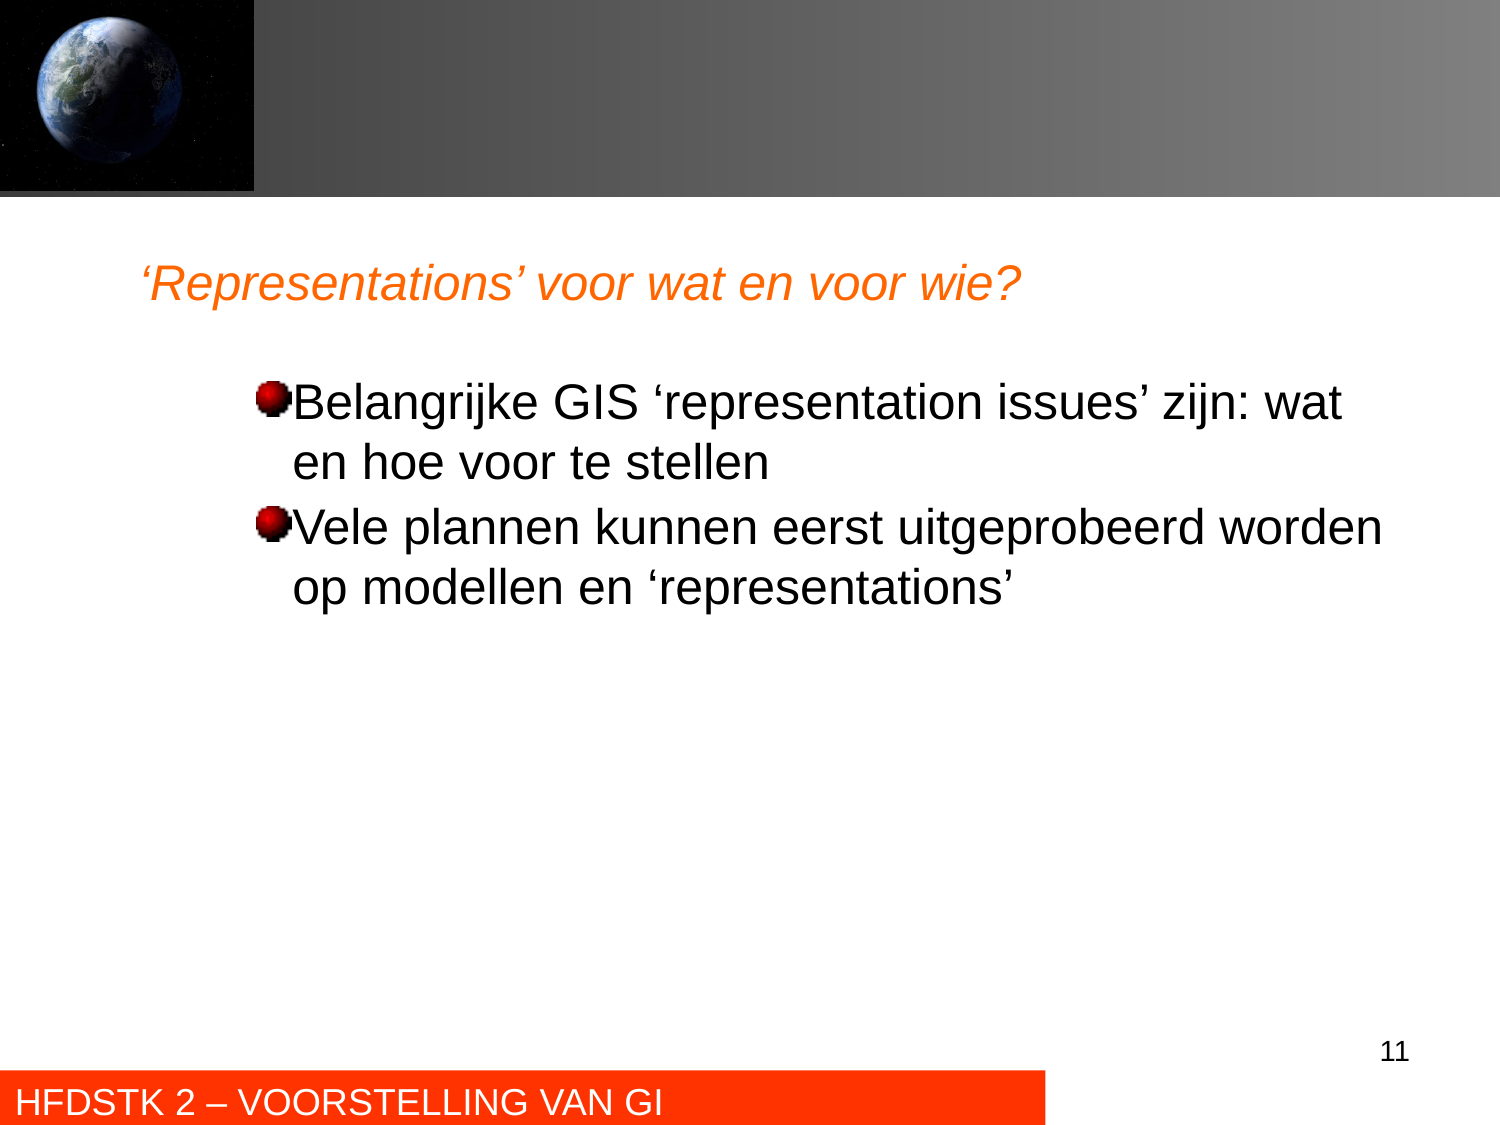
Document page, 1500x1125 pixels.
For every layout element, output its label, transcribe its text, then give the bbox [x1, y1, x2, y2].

text_box Belangrijke GIS ‘representation issues’ zijn: wat en hoe voor te stellen Vele plannen kunnen eerst uitgeprobeerd worden op modellen en ‘representations’ [242, 361, 1412, 622]
text_box HFDSTK 2 – VOORSTELLING VAN GI [0, 1070, 1034, 1125]
text_box [1034, 1070, 1046, 1125]
picture [256, 506, 292, 542]
text_box ‘Representations’ voor wat en voor wie? [123, 243, 1199, 319]
picture [0, 0, 255, 191]
text_box [256, 0, 1500, 197]
picture [256, 381, 292, 417]
slide_number 11 [1074, 1024, 1425, 1103]
